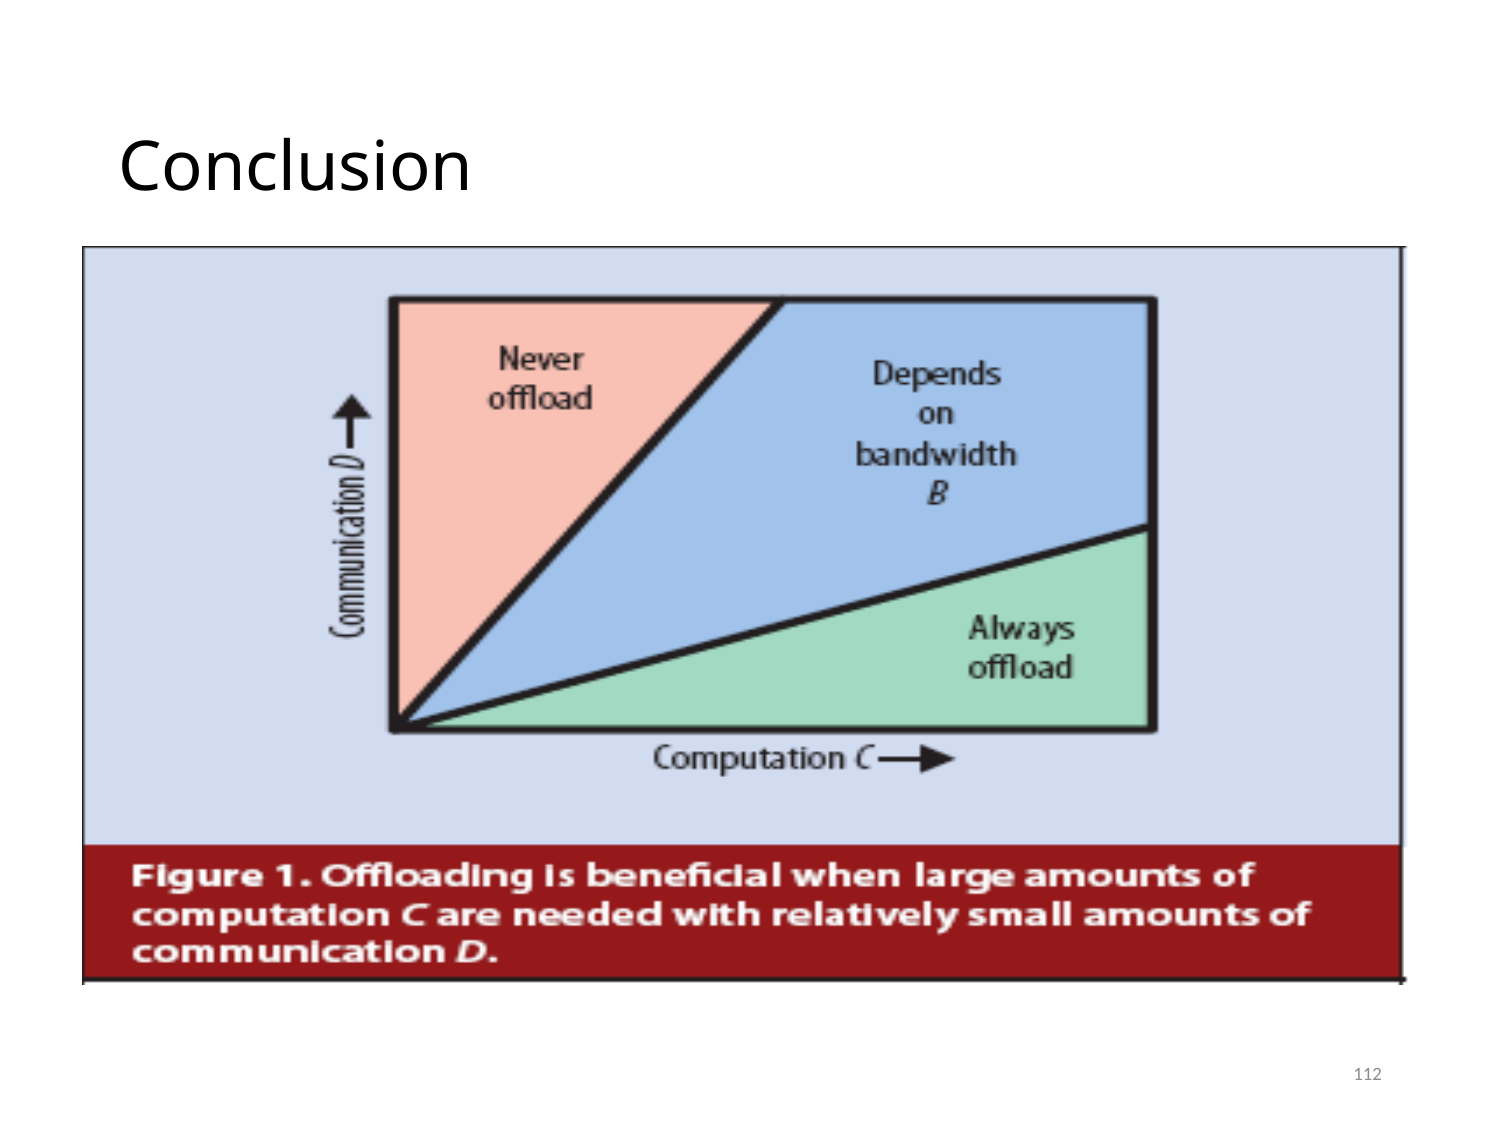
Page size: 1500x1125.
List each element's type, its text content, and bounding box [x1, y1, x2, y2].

slide_number 112 [1059, 1042, 1397, 1103]
title Conclusion [103, 59, 1397, 245]
picture [81, 245, 1418, 985]
